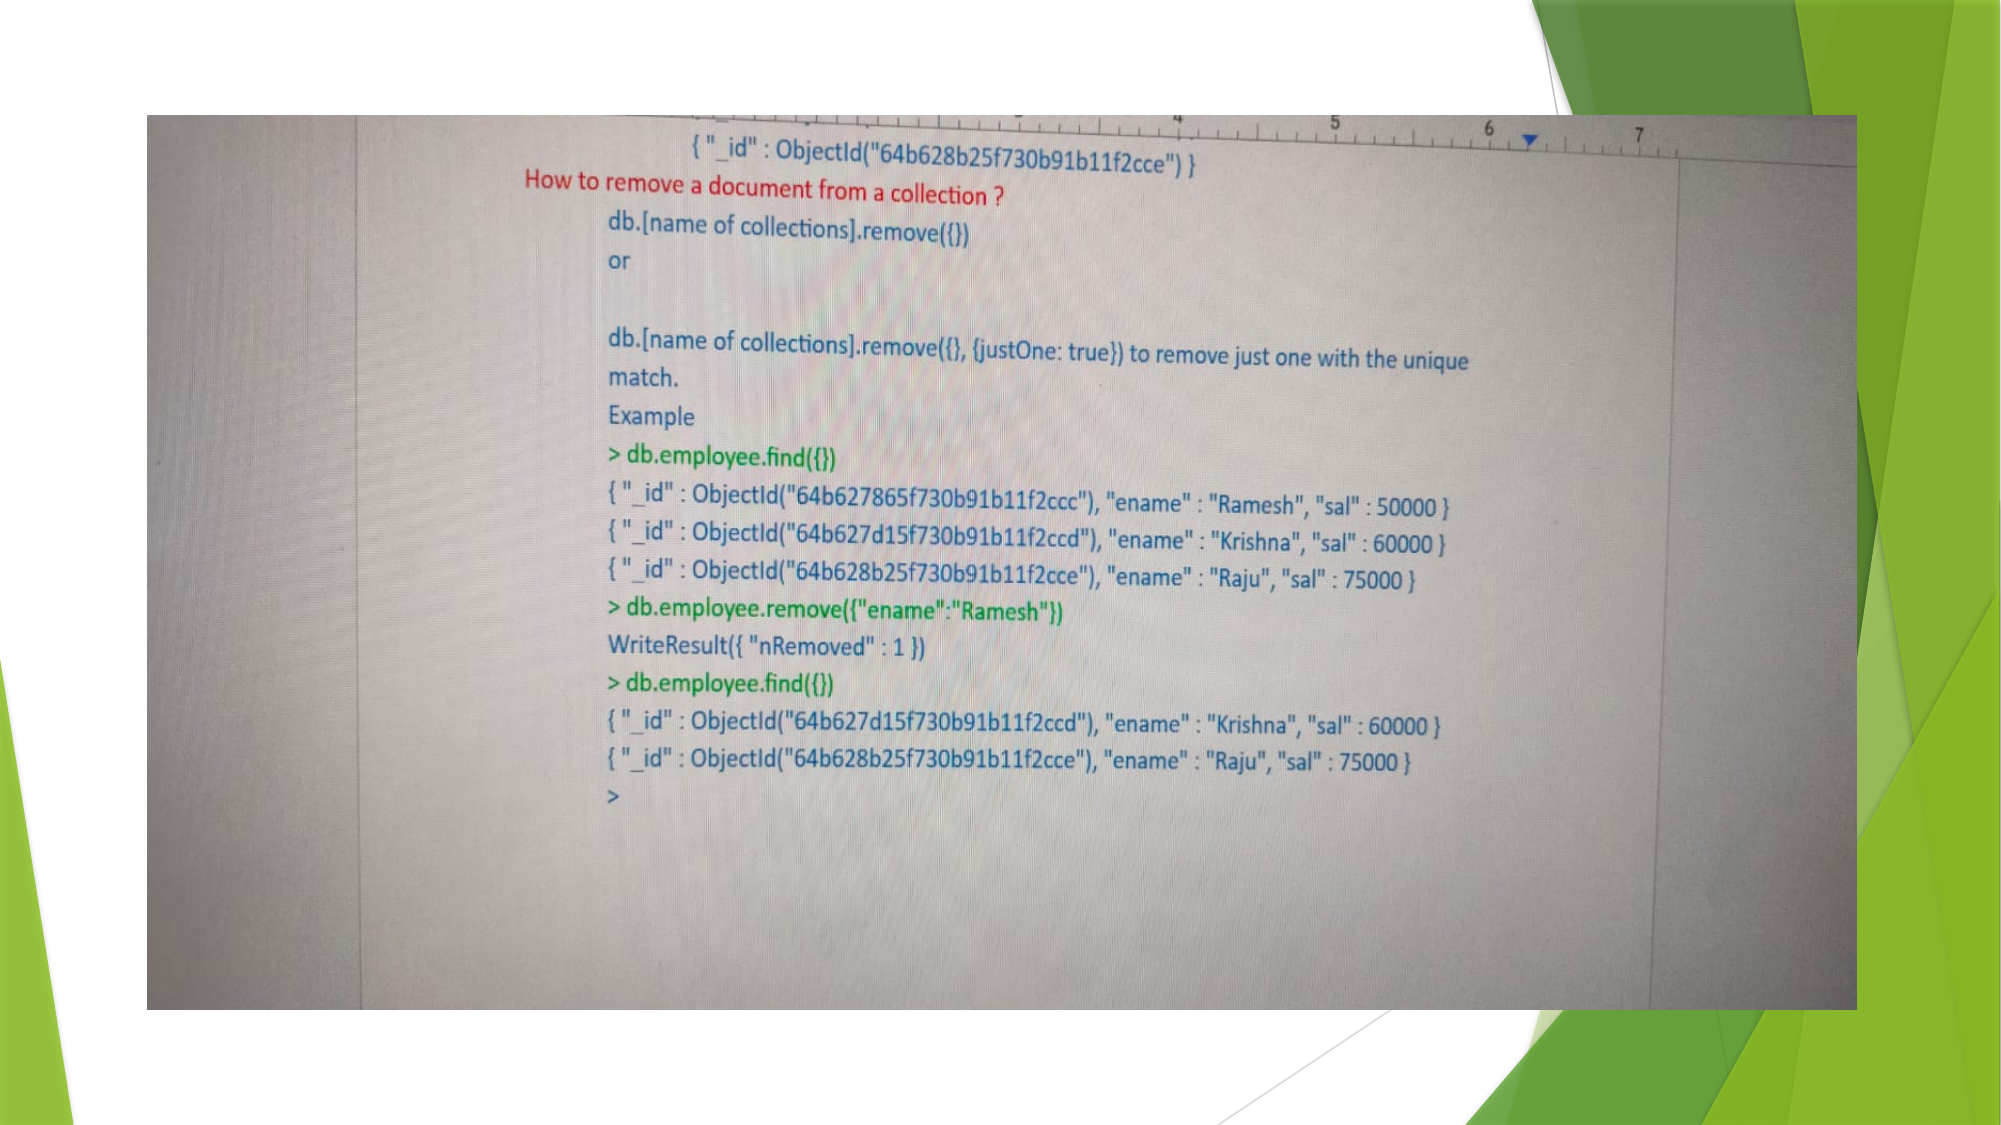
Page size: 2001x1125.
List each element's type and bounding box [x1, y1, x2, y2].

picture [146, 115, 1857, 1010]
